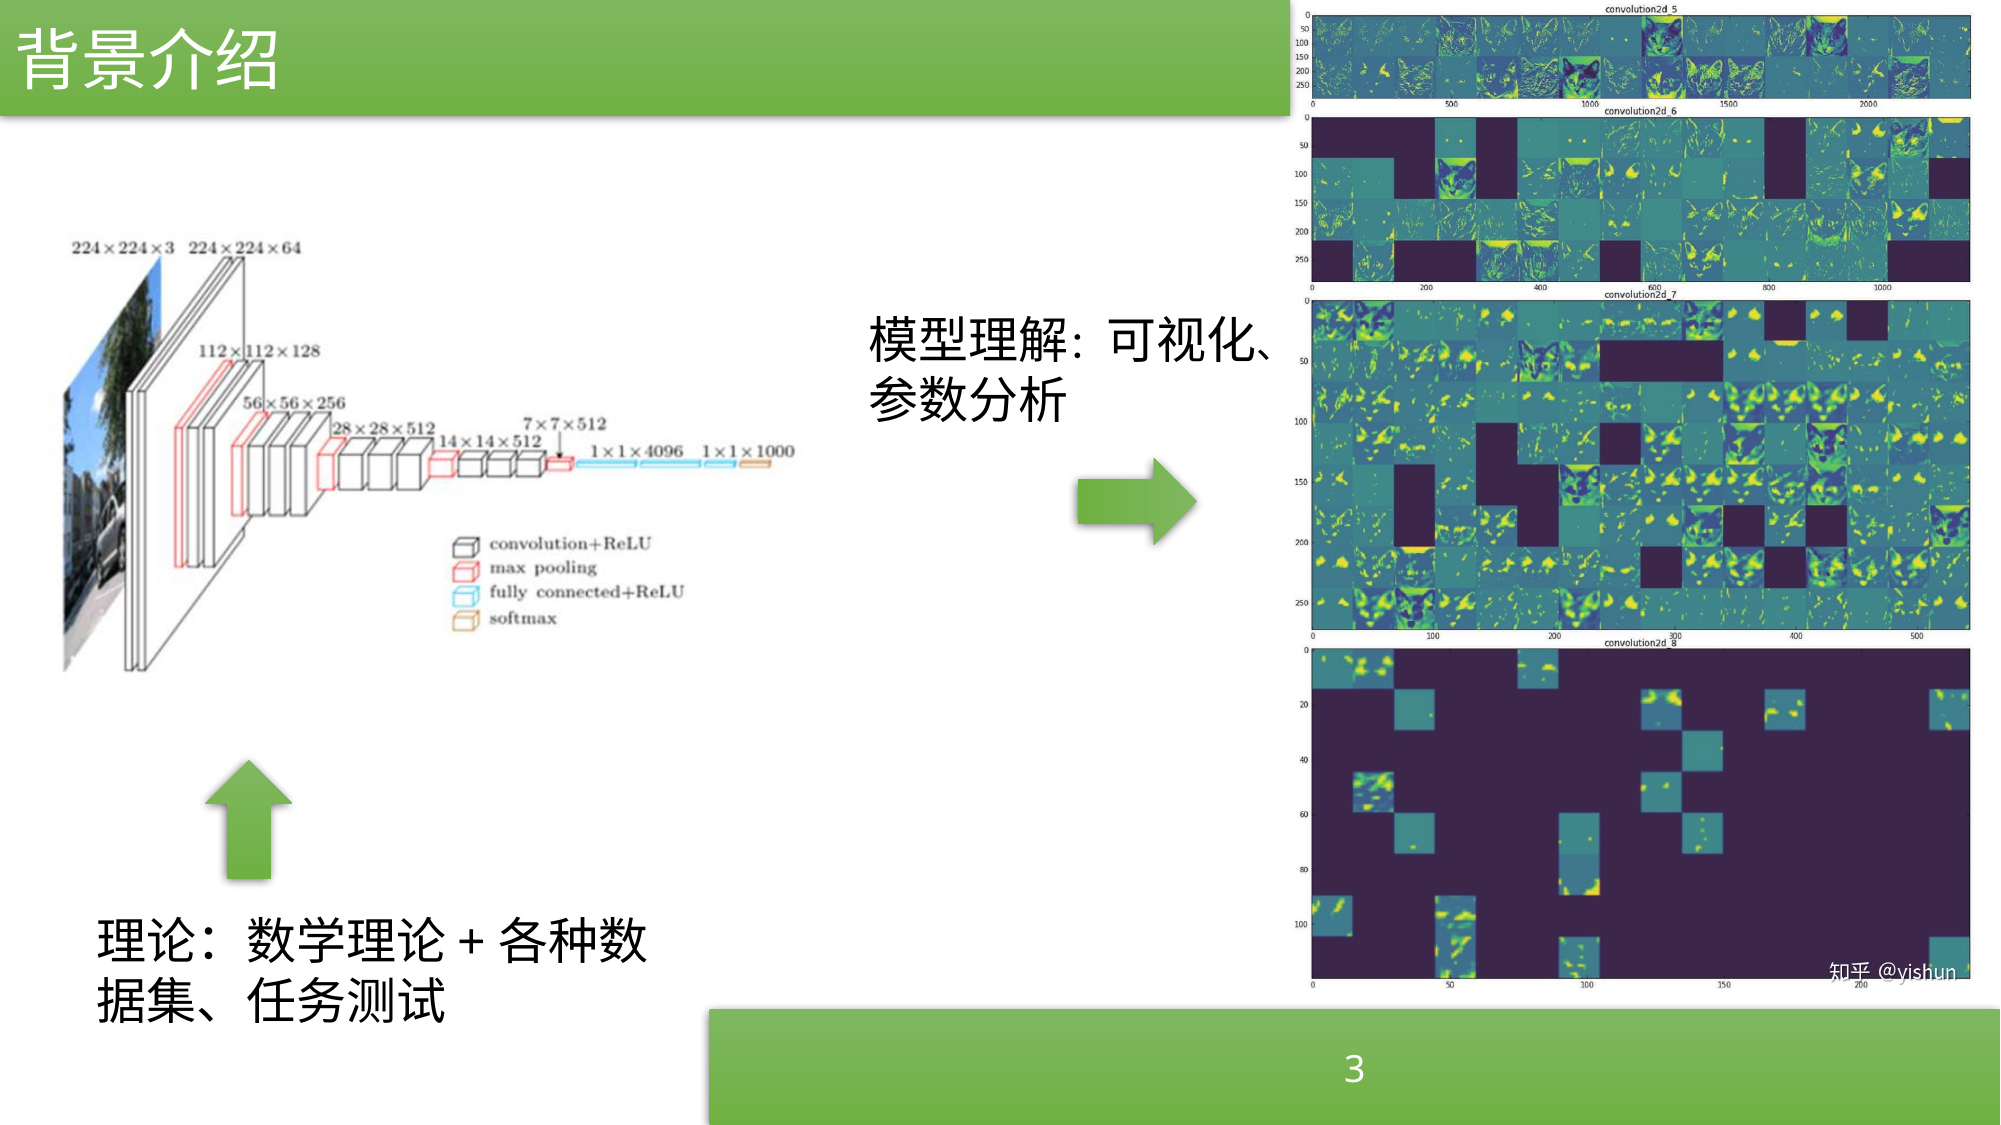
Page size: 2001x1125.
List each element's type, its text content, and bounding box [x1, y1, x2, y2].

picture [1290, 0, 1975, 1003]
text_box 3 [709, 1009, 2000, 1125]
text_box [1077, 457, 1198, 545]
text_box 模型理解：可视化、 参数分析 [854, 301, 1290, 437]
text_box 理论：数学理论+各种数据集、任务测试 [81, 901, 697, 1037]
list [32, 224, 817, 687]
text_box [205, 759, 293, 880]
text_box 背景介绍 [0, 0, 1290, 116]
